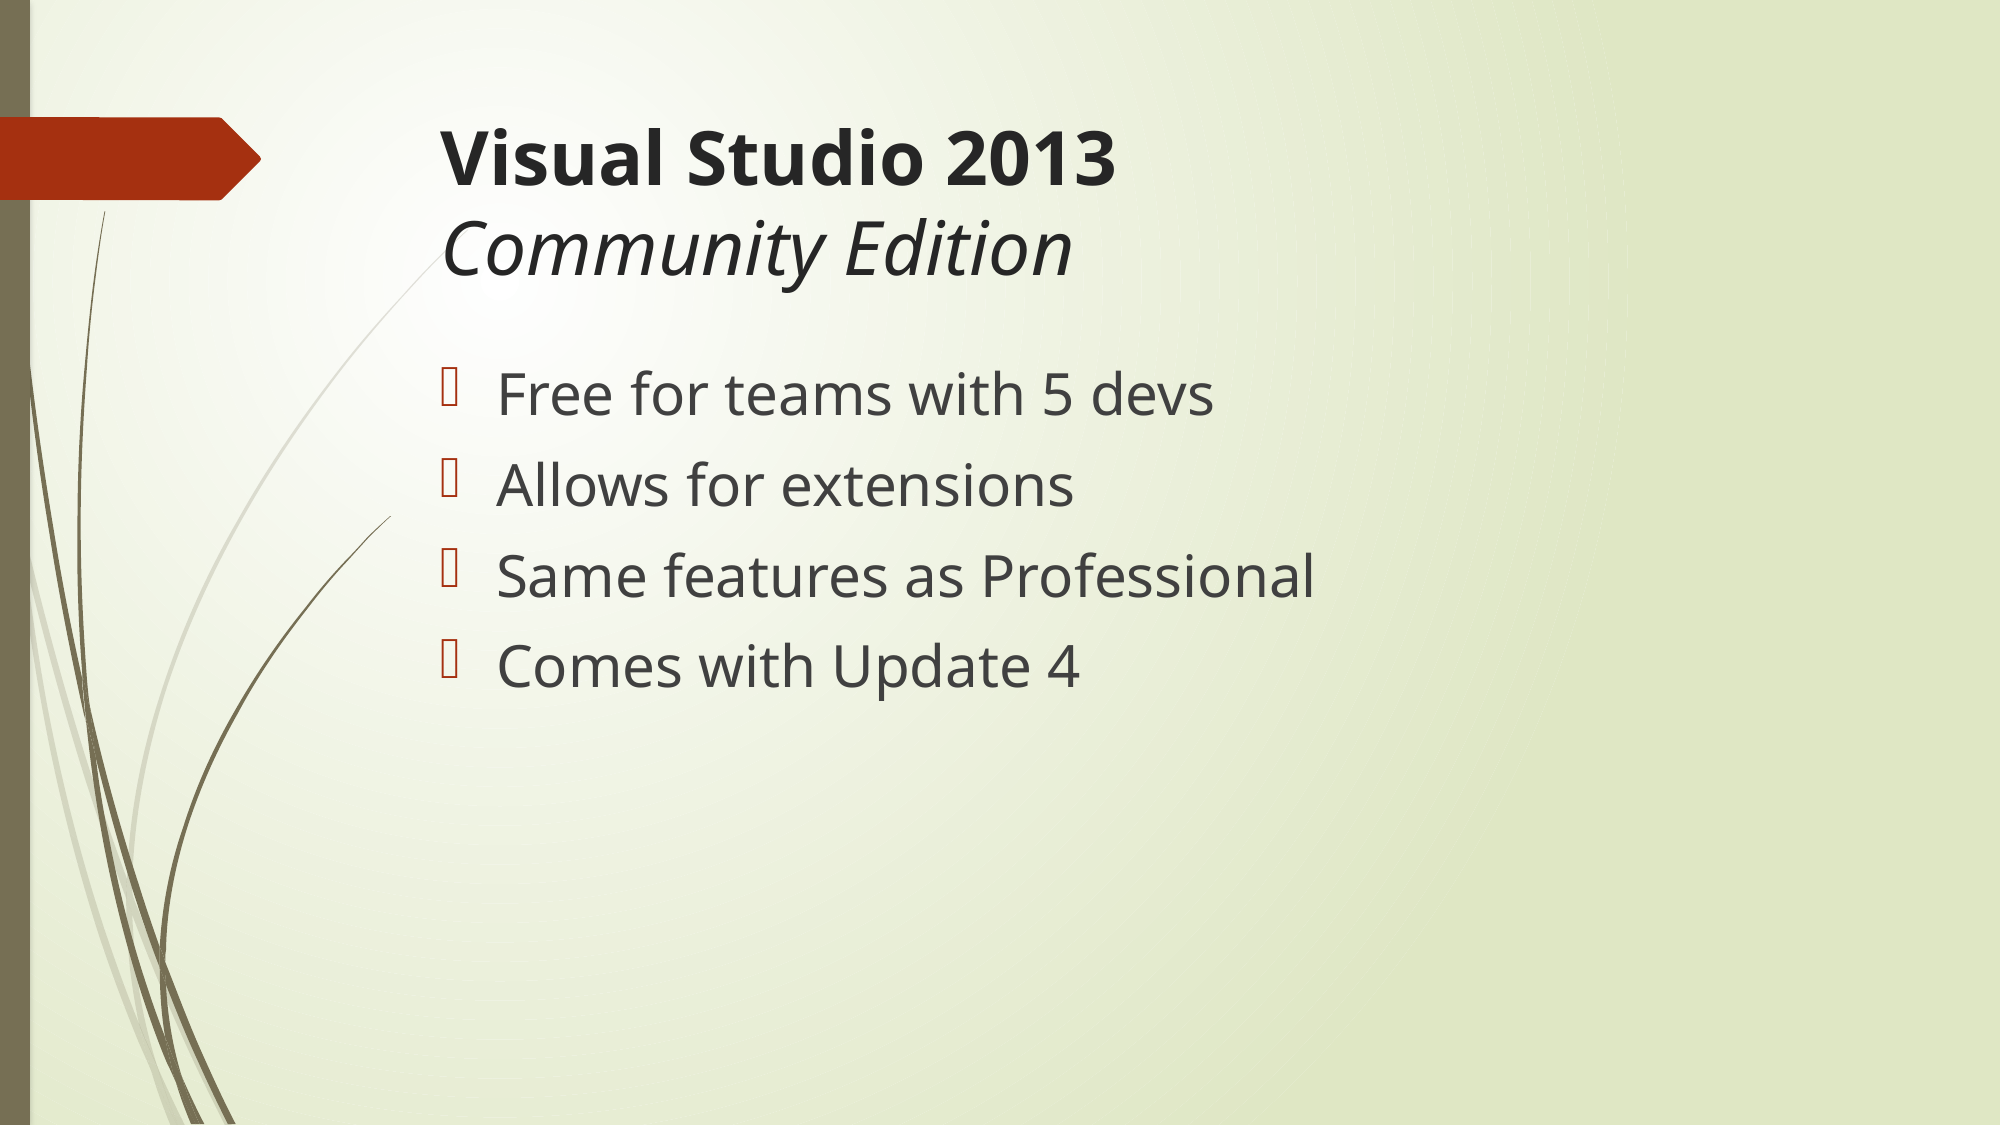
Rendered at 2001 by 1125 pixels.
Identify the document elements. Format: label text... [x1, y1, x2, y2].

list Free for teams with 5 devs Allows for extensions Same features as Professional Comes with Update 4 [424, 350, 1888, 970]
title Visual Studio 2013 Community Edition [425, 102, 1888, 313]
